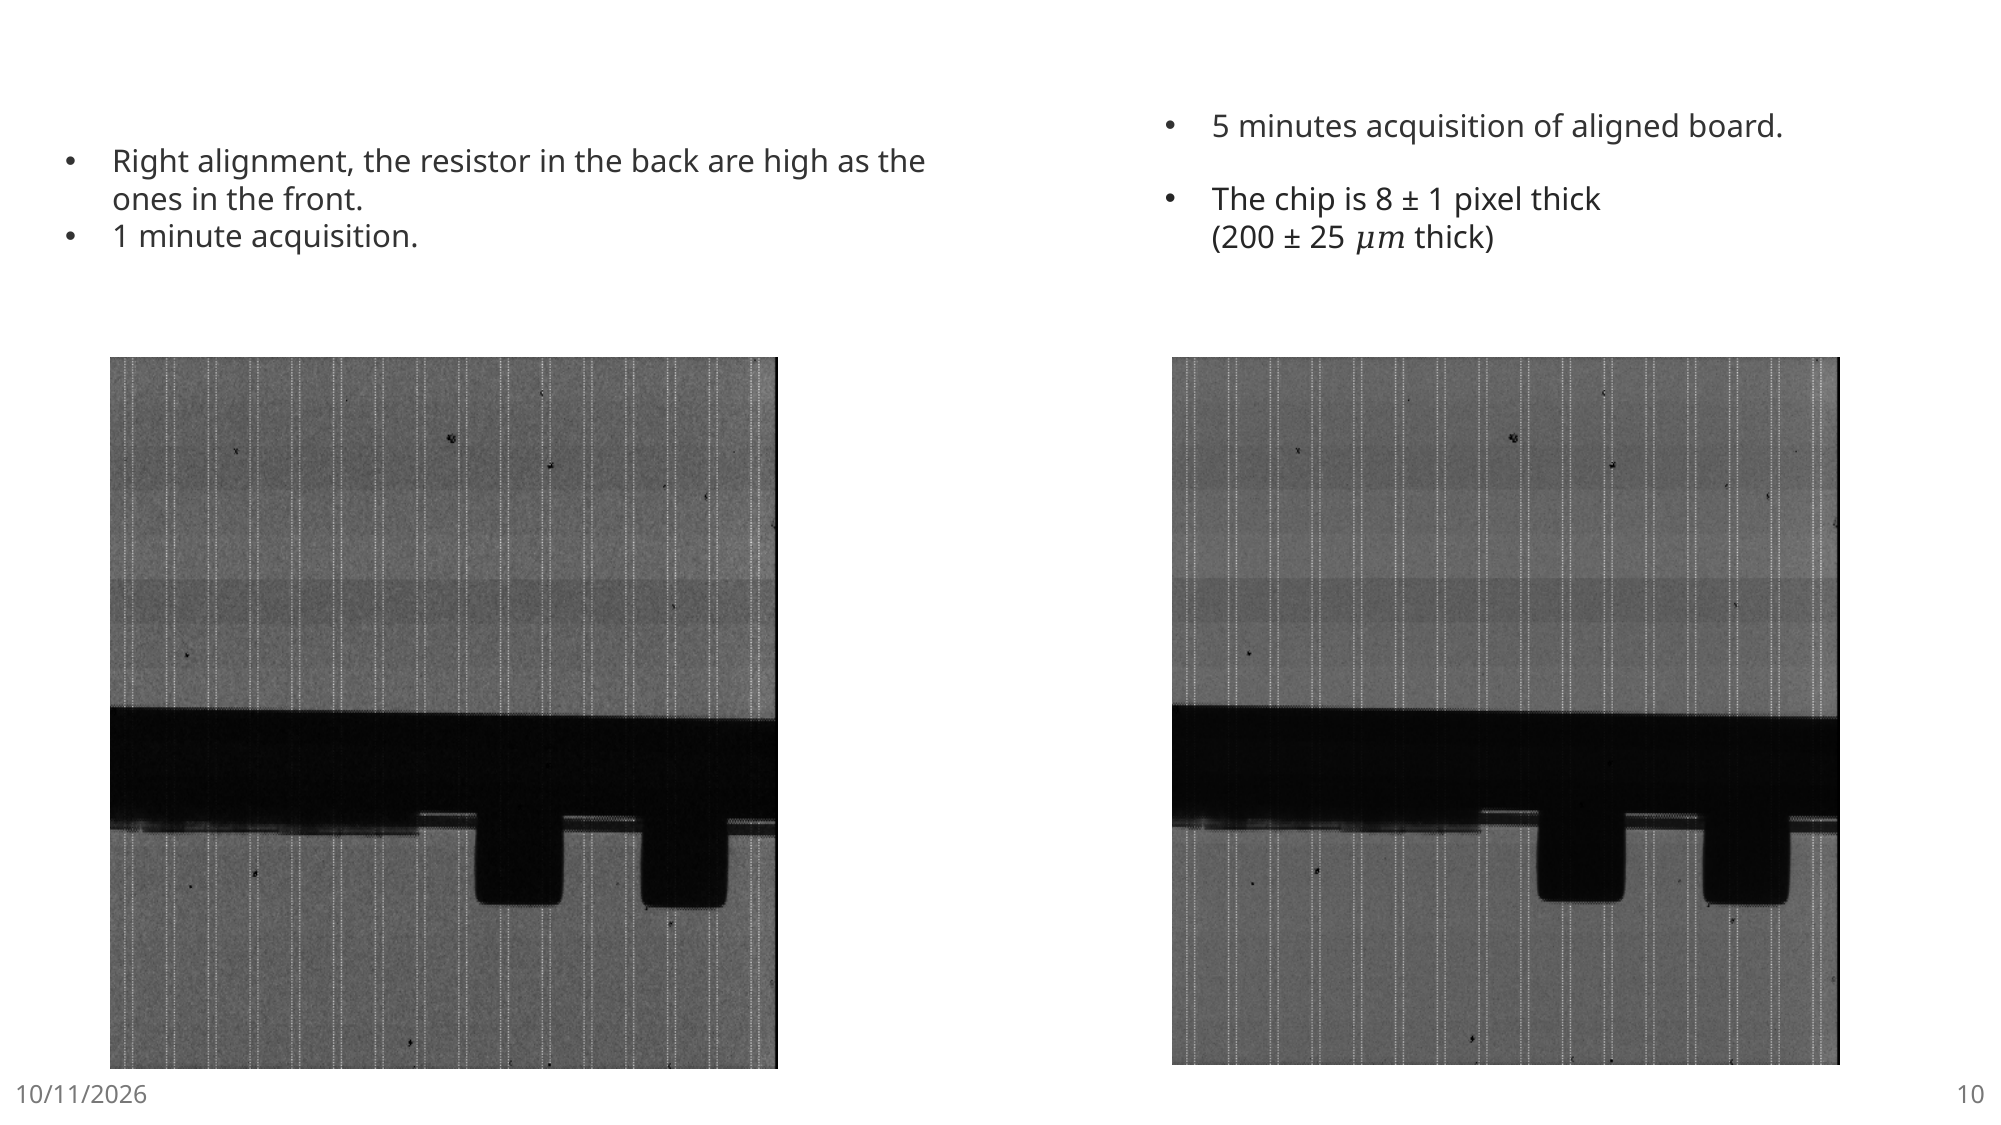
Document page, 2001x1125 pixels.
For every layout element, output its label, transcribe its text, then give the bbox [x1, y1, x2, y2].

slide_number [0, 1065, 450, 1125]
slide_number 10 [1550, 1065, 2000, 1125]
text_box 5 minutes acquisition of aligned board. [1150, 98, 1812, 152]
text_box Right alignment, the resistor in the back are high as the ones in the front. 1 minute acquisition. [50, 134, 975, 262]
picture [1171, 357, 1840, 1066]
text_box The chip is 8 ± 1 pixel thick (200 ± 25 𝜇𝑚 thick) [1150, 172, 1789, 262]
picture [109, 357, 778, 1070]
